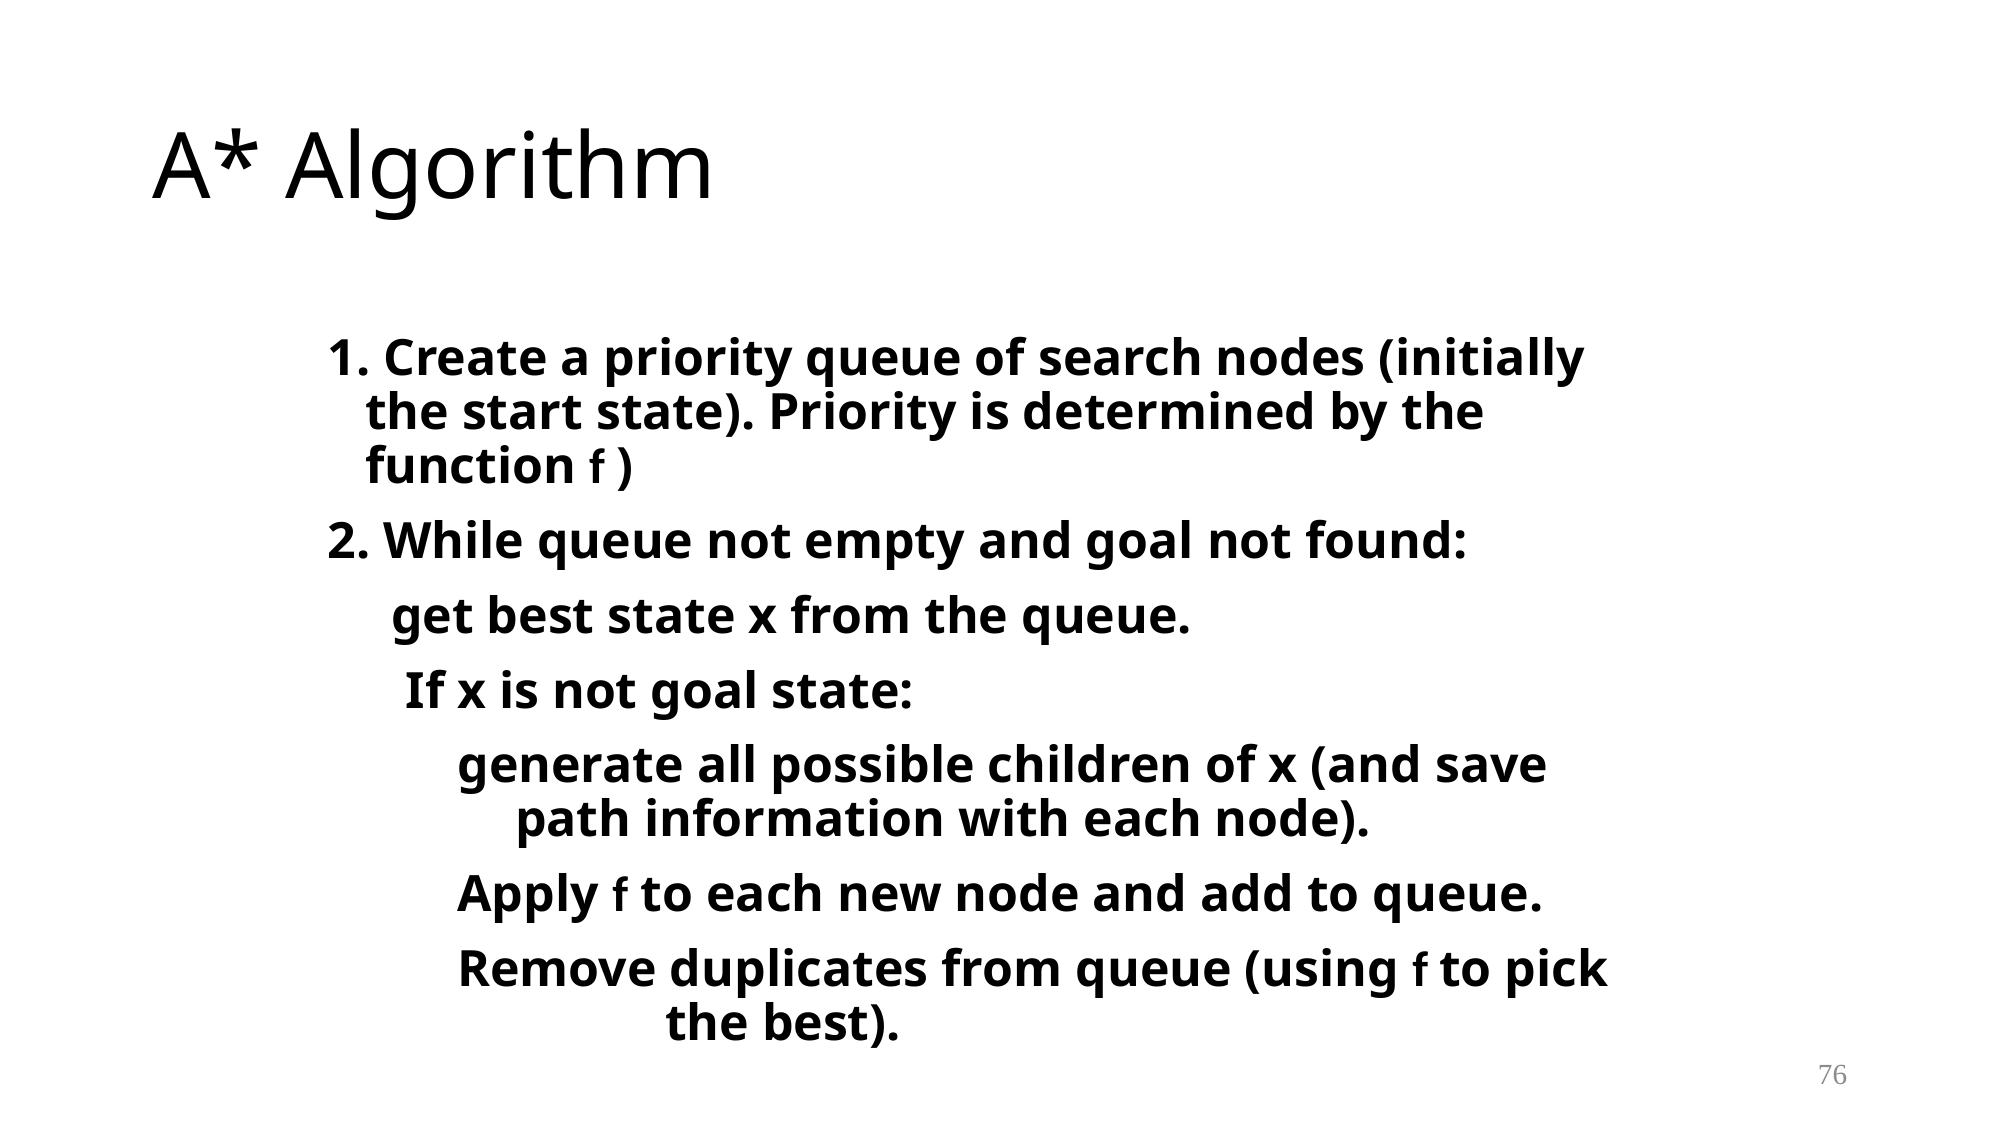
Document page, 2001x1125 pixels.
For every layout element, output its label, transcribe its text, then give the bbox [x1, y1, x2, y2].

title A* Algorithm [137, 59, 1863, 278]
slide_number 76 [1412, 1042, 1863, 1103]
list 1. Create a priority queue of search nodes (initially the start state). Priority is determined by the function f ) 2. While queue not empty and goal not found: get best state x from the queue. If x is not goal state: generate all possible children of x (and save path information with each node). Apply f to each new node and add to queue. Remove duplicates from queue (using f to pick the best). [312, 324, 1688, 1063]
